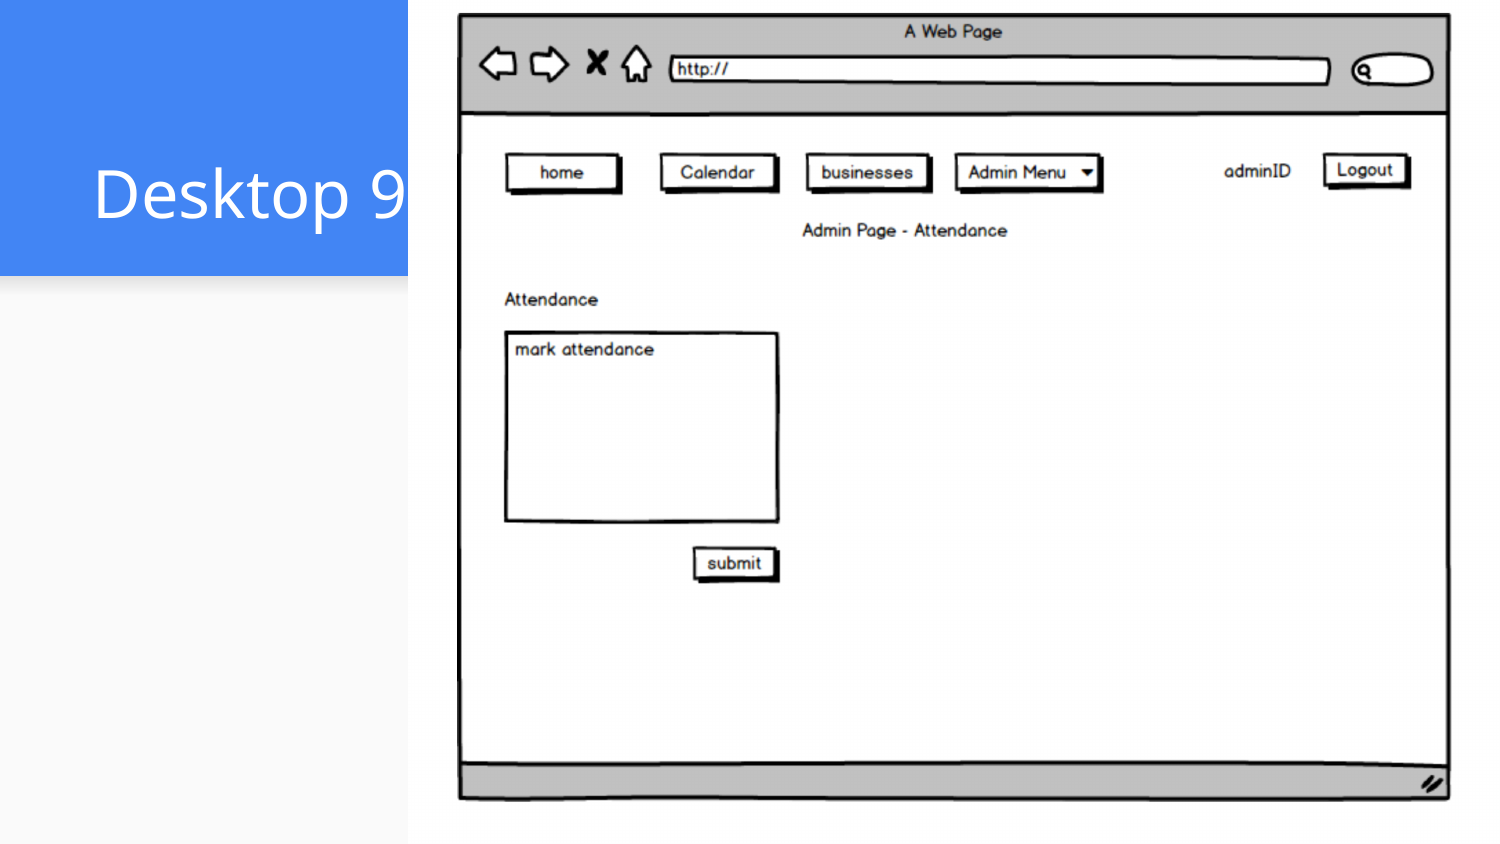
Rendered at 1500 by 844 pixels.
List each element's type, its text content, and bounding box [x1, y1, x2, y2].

picture [407, 0, 1500, 844]
title Desktop 9 [77, 121, 402, 248]
